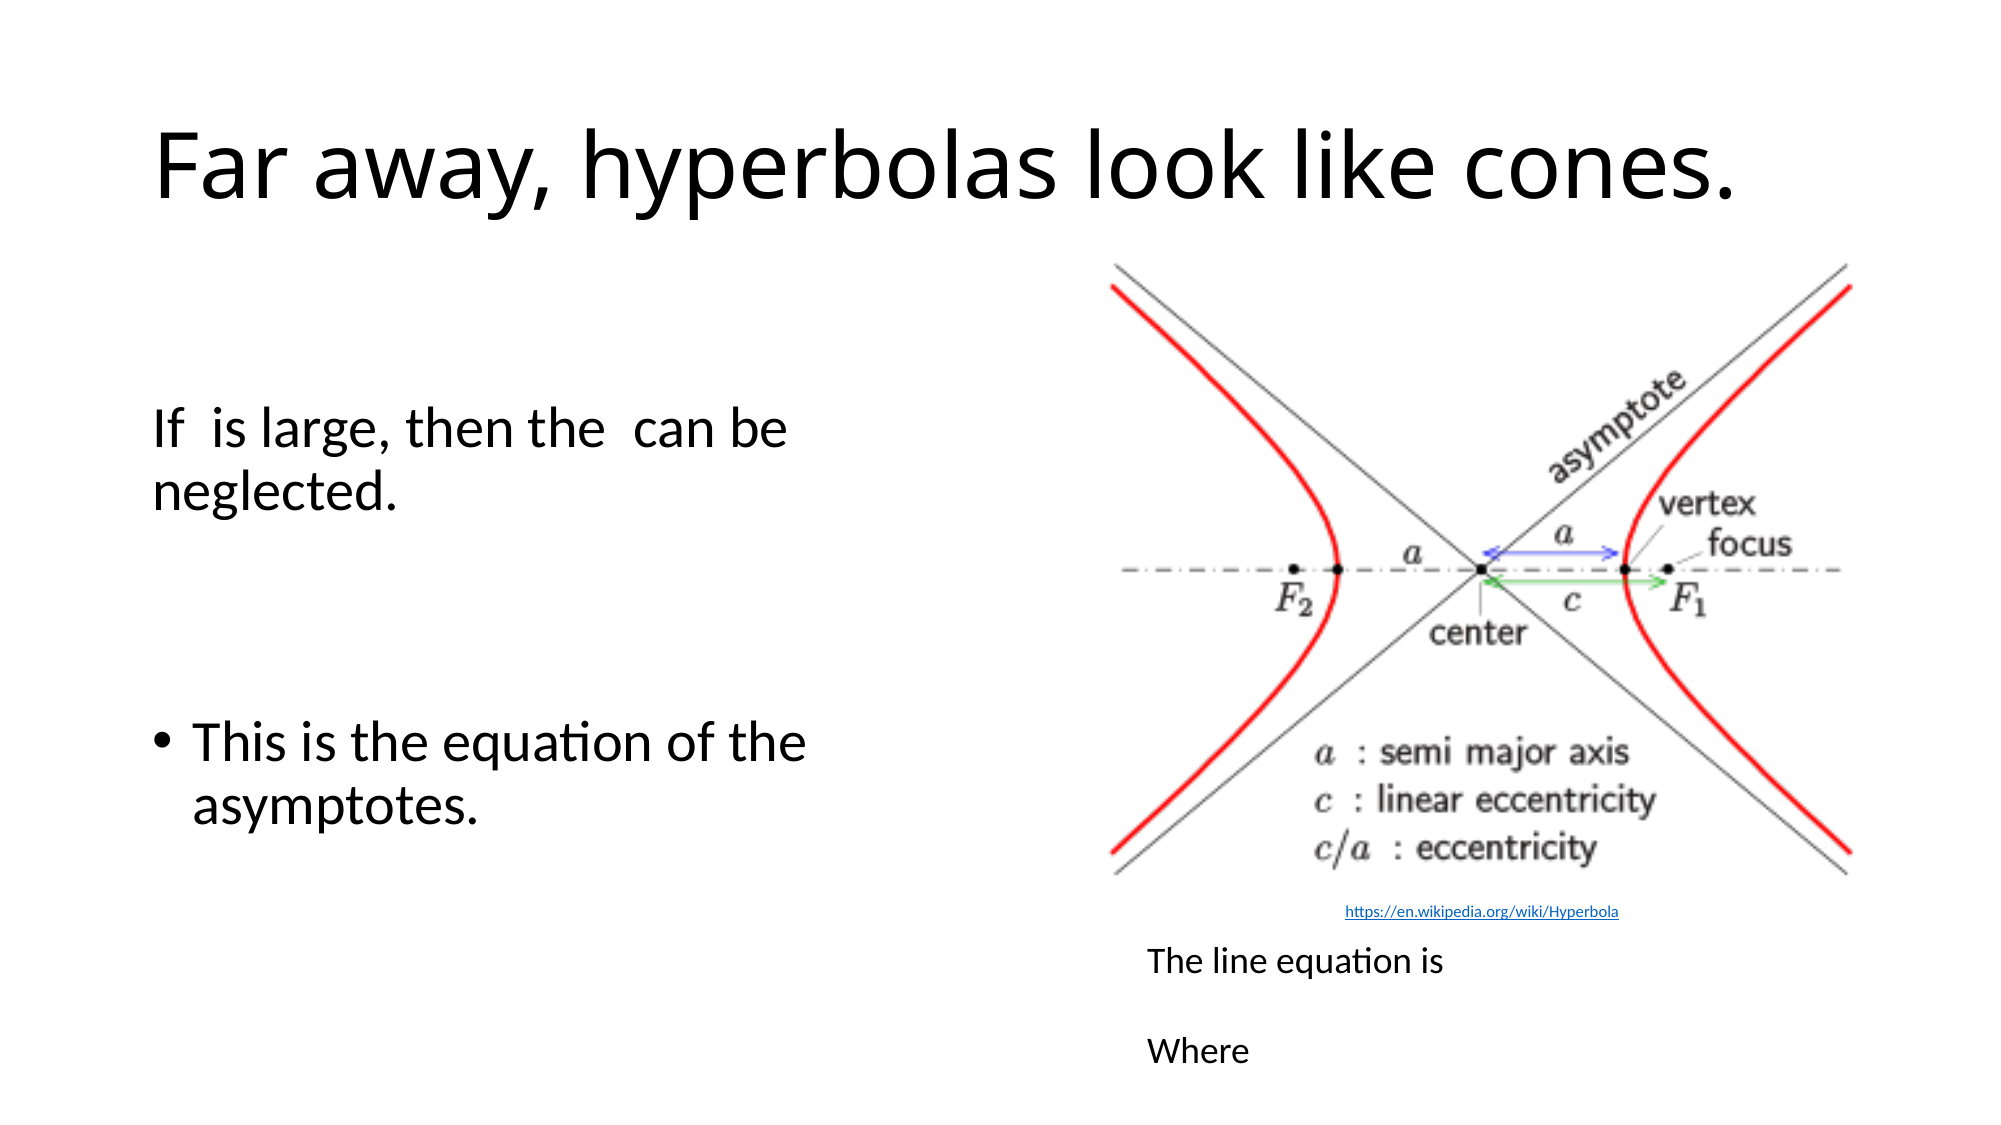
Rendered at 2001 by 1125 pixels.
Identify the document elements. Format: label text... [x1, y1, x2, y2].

picture [1091, 246, 1874, 894]
title Far away, hyperbolas look like cones. [137, 59, 1863, 278]
text_box https://en.wikipedia.org/wiki/Hyperbola [1330, 894, 1635, 928]
